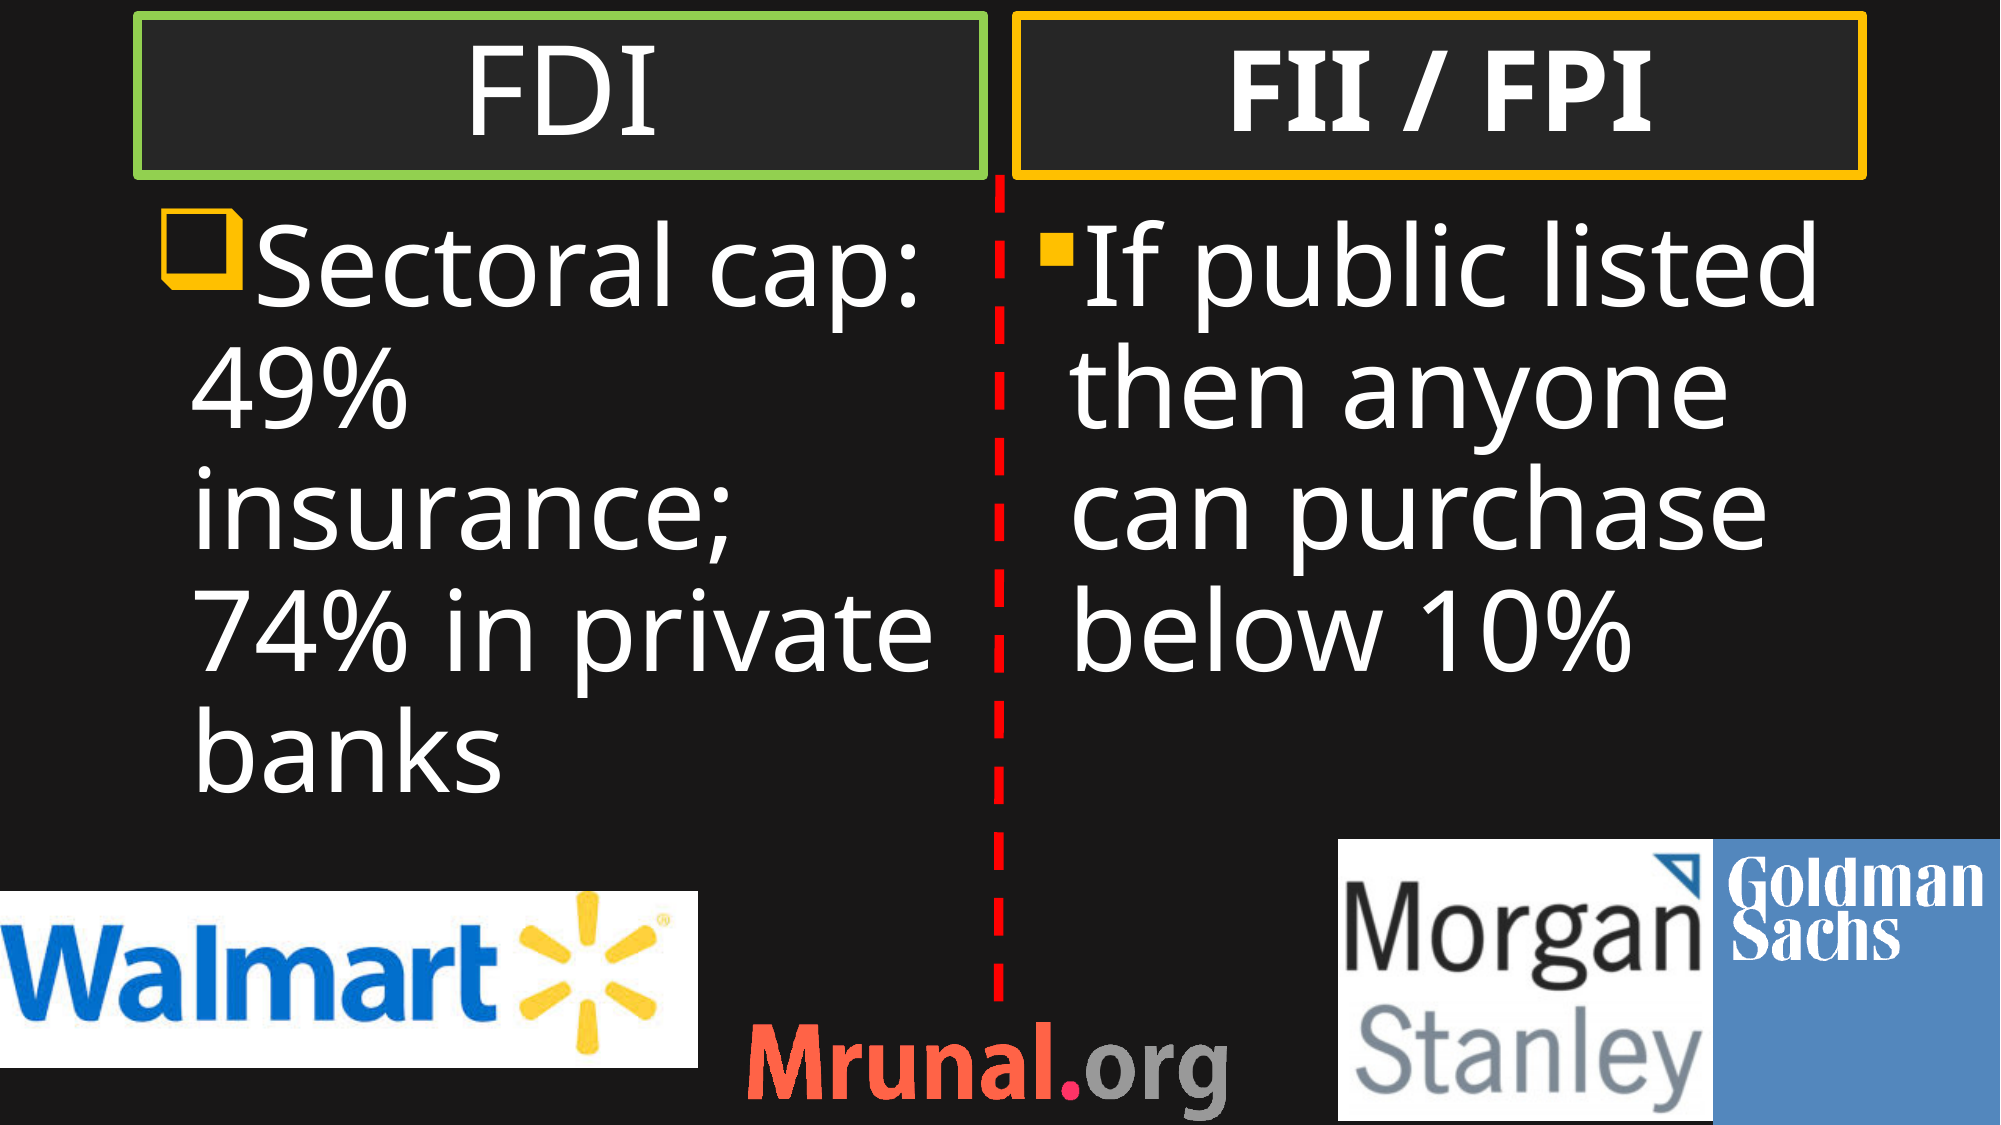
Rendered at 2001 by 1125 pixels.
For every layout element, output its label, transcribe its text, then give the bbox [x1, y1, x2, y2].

picture [741, 1005, 1230, 1125]
list FDI [133, 11, 988, 180]
picture [0, 891, 698, 1069]
list If public listed then anyone can purchase below 10% [1016, 202, 1863, 1016]
list FII / FPI [1012, 11, 1867, 180]
list Sectoral cap: 49% insurance; 74% in private banks [137, 202, 984, 1019]
picture [1337, 838, 2000, 1125]
